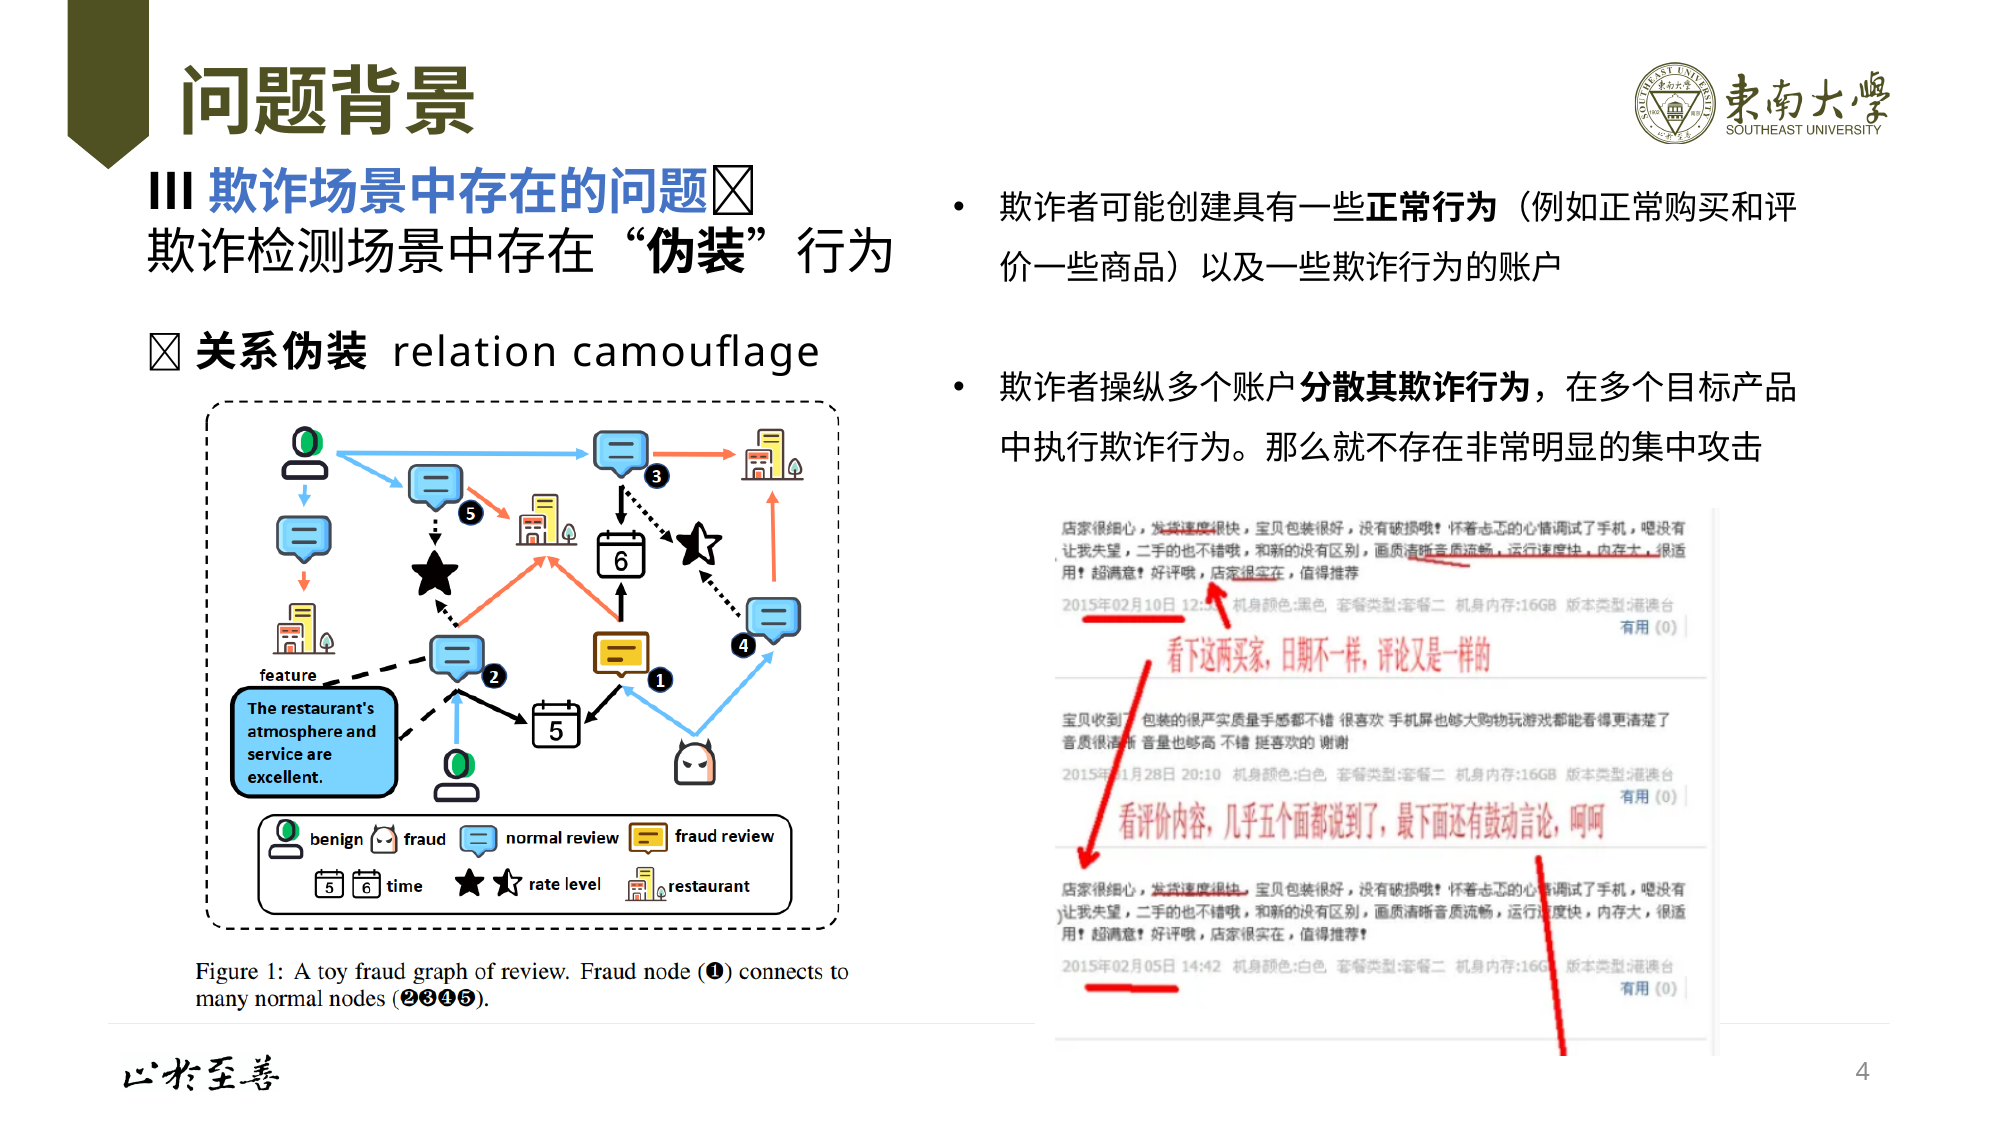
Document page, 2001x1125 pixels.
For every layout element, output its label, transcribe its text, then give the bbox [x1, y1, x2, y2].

picture [122, 1053, 280, 1092]
picture [172, 384, 871, 1016]
title 问题背景 [178, 39, 1519, 159]
text_box 欺诈者可能创建具有一些正常行为（例如正常购买和评价一些商品）以及一些欺诈行为的账户 欺诈者操纵多个账户分散其欺诈行为，在多个目标产品中执行欺诈行为。那么就不存在非常明显的集中攻击 [938, 159, 1818, 474]
slide_number 4 [1434, 1042, 1885, 1103]
picture [1035, 508, 1720, 1056]
text_box Ⅲ欺诈场景中存在的问题 欺诈检测场景中存在“伪装”行为 关系伪装 relation camouflage [131, 152, 989, 382]
